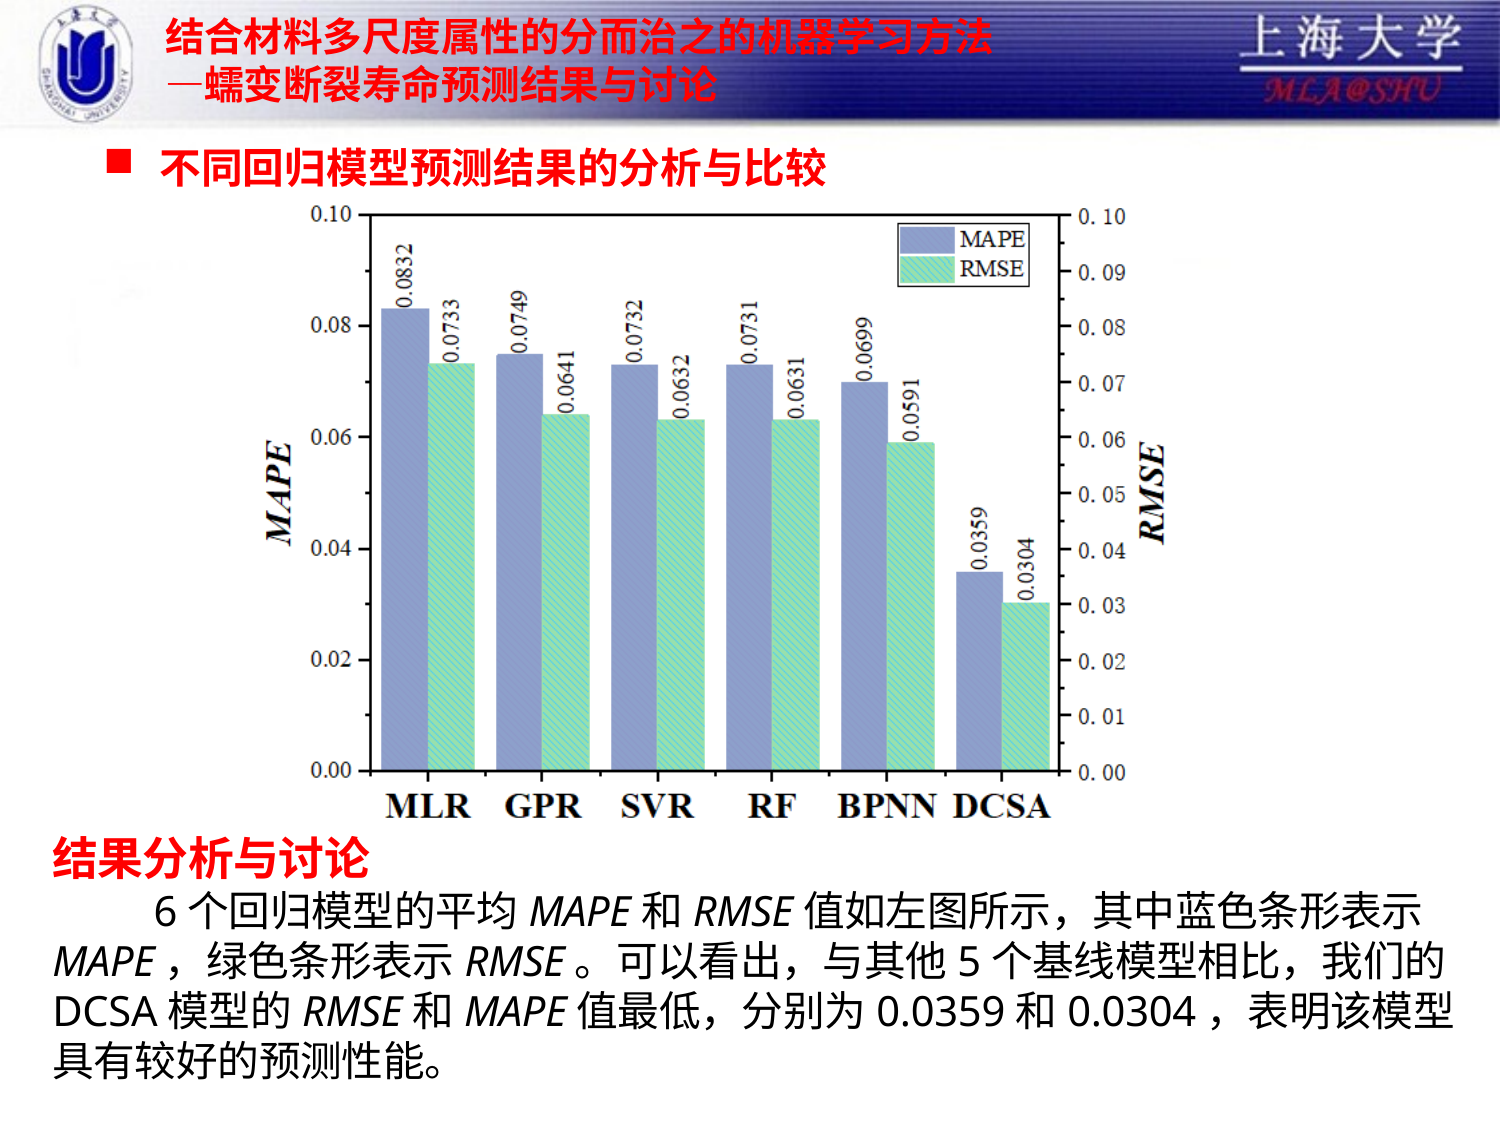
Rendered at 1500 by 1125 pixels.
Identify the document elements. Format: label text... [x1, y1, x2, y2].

title 结合材料多尺度属性的分而治之的机器学习方法 —蠕变断裂寿命预测结果与讨论 [150, 4, 1500, 115]
text_box 结果分析与讨论 6个回归模型的平均MAPE和RMSE值如左图所示，其中蓝色条形表示MAPE，绿色条形表示RMSE。可以看出，与其他5个基线模型相比，我们的DCSA模型的RMSE和MAPE值最低，分别为0.0359和0.0304，表明该模型具有较好的预测性能。 [37, 822, 1500, 1092]
text_box 不同回归模型预测结果的分析与比较 [88, 133, 994, 199]
picture [0, 0, 1500, 1125]
